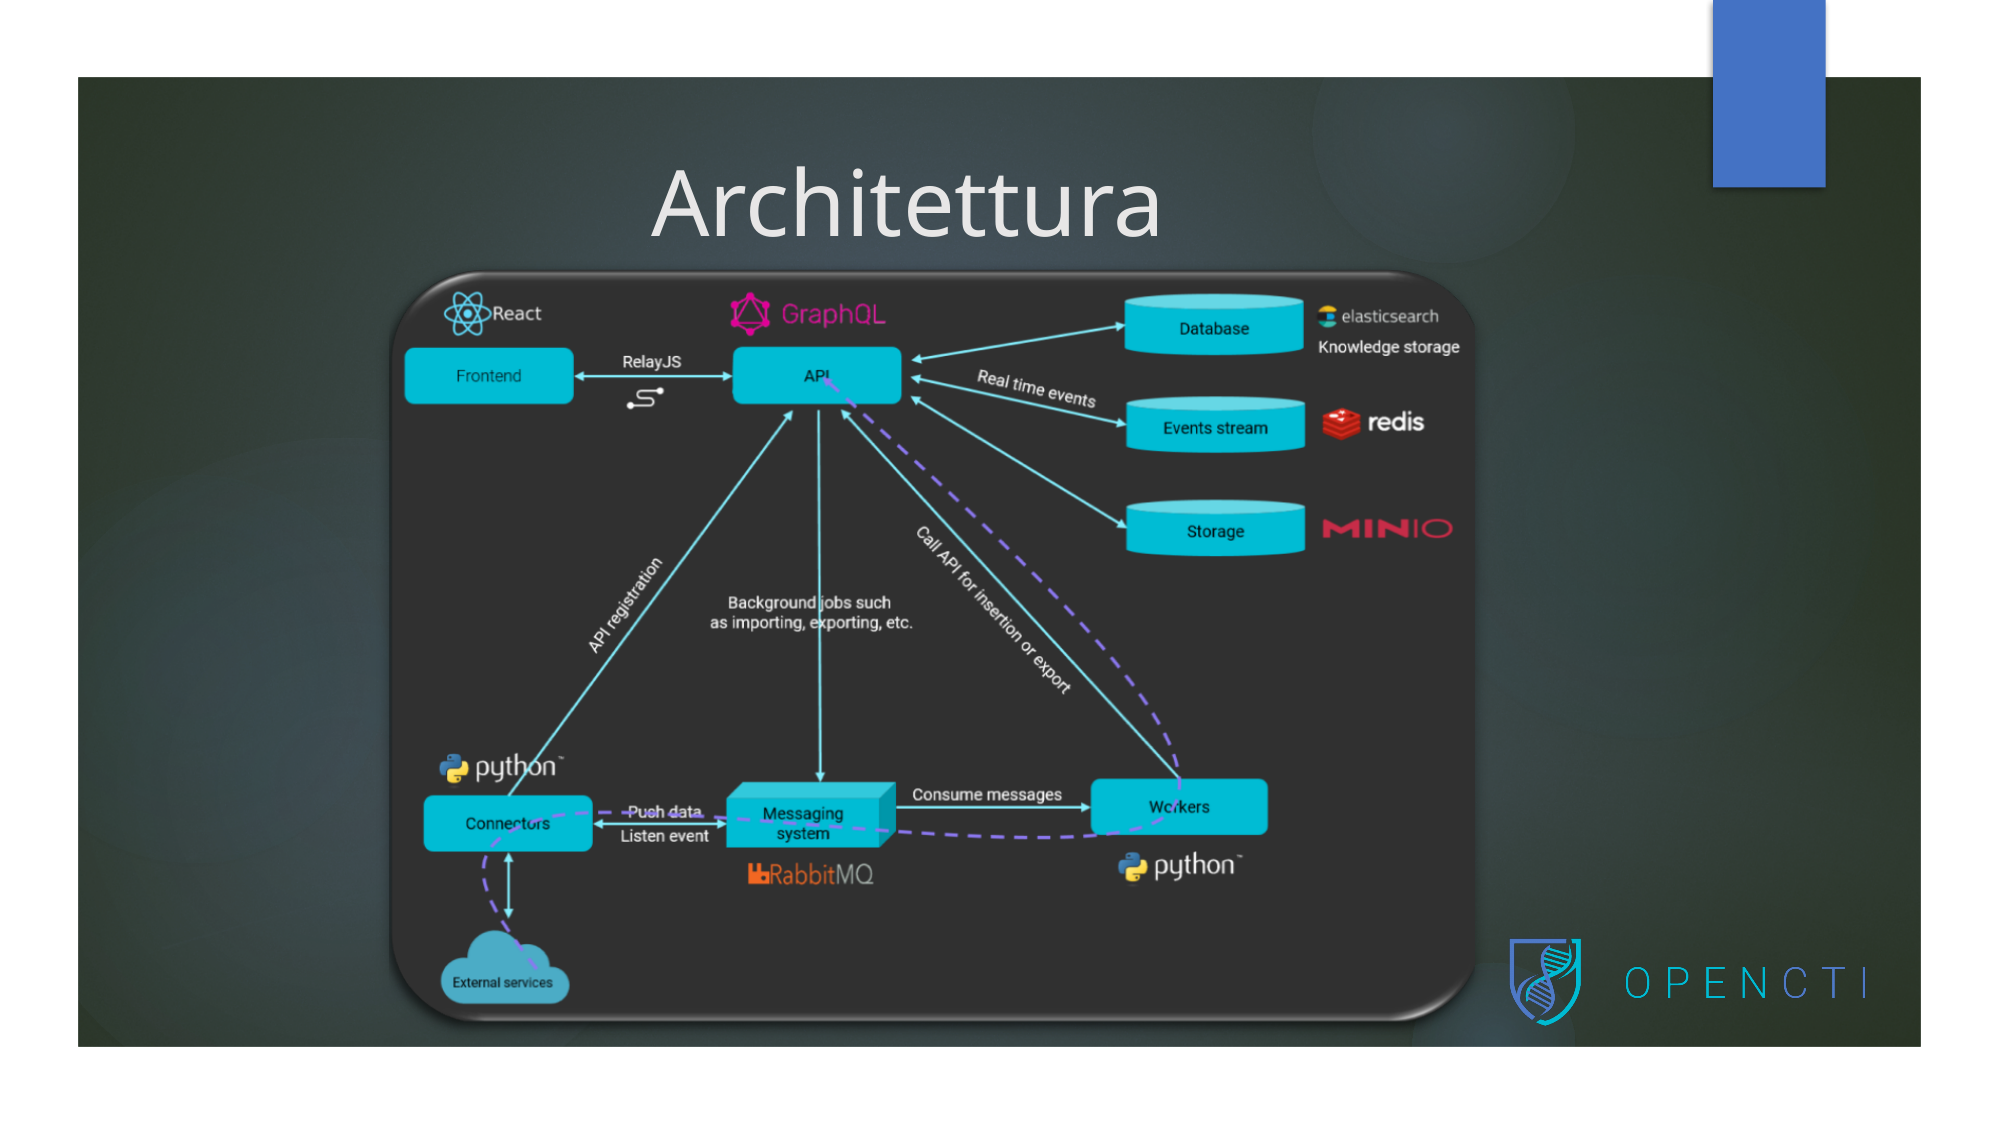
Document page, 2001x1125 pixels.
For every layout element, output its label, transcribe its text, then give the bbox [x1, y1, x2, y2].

picture [1496, 922, 1896, 1043]
picture [388, 259, 1476, 1043]
text_box Architettura [189, 142, 1627, 263]
